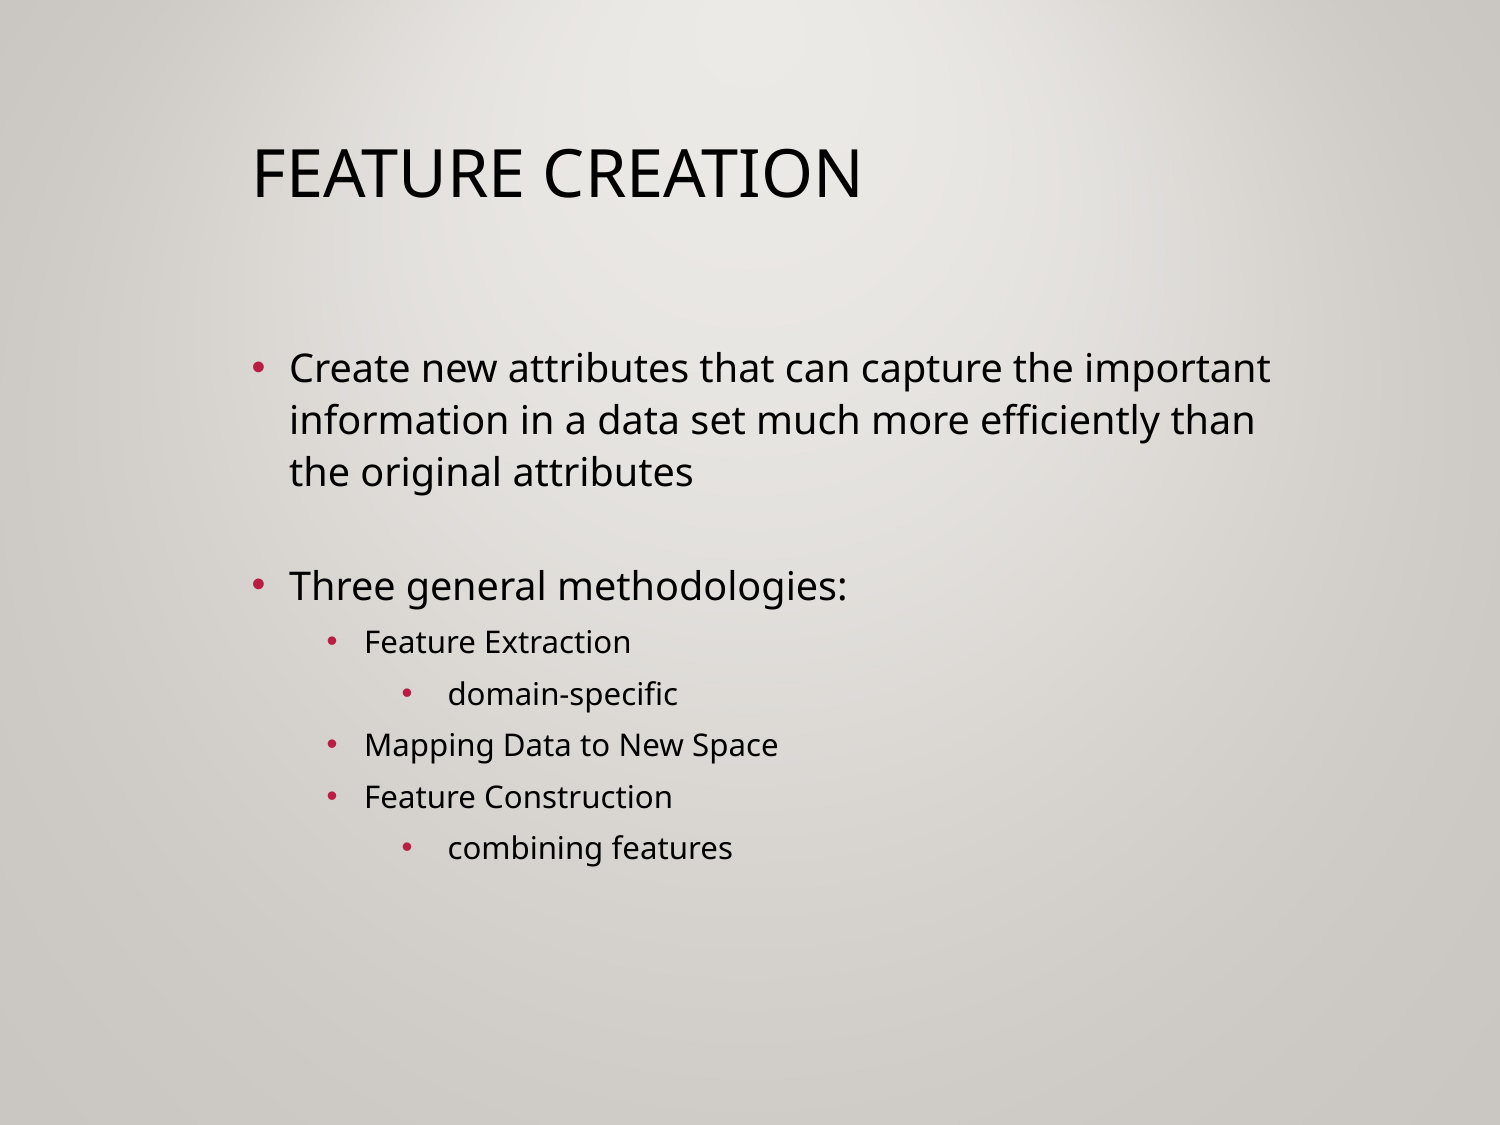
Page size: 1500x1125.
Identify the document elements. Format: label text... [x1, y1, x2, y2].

picture [0, 0, 1500, 1125]
list Create new attributes that can capture the important information in a data set much more efficiently than the original attributes Three general methodologies: Feature Extraction domain-specific Mapping Data to New Space Feature Construction combining features [236, 330, 1315, 897]
title FEATURE CREATION [236, 132, 1315, 305]
